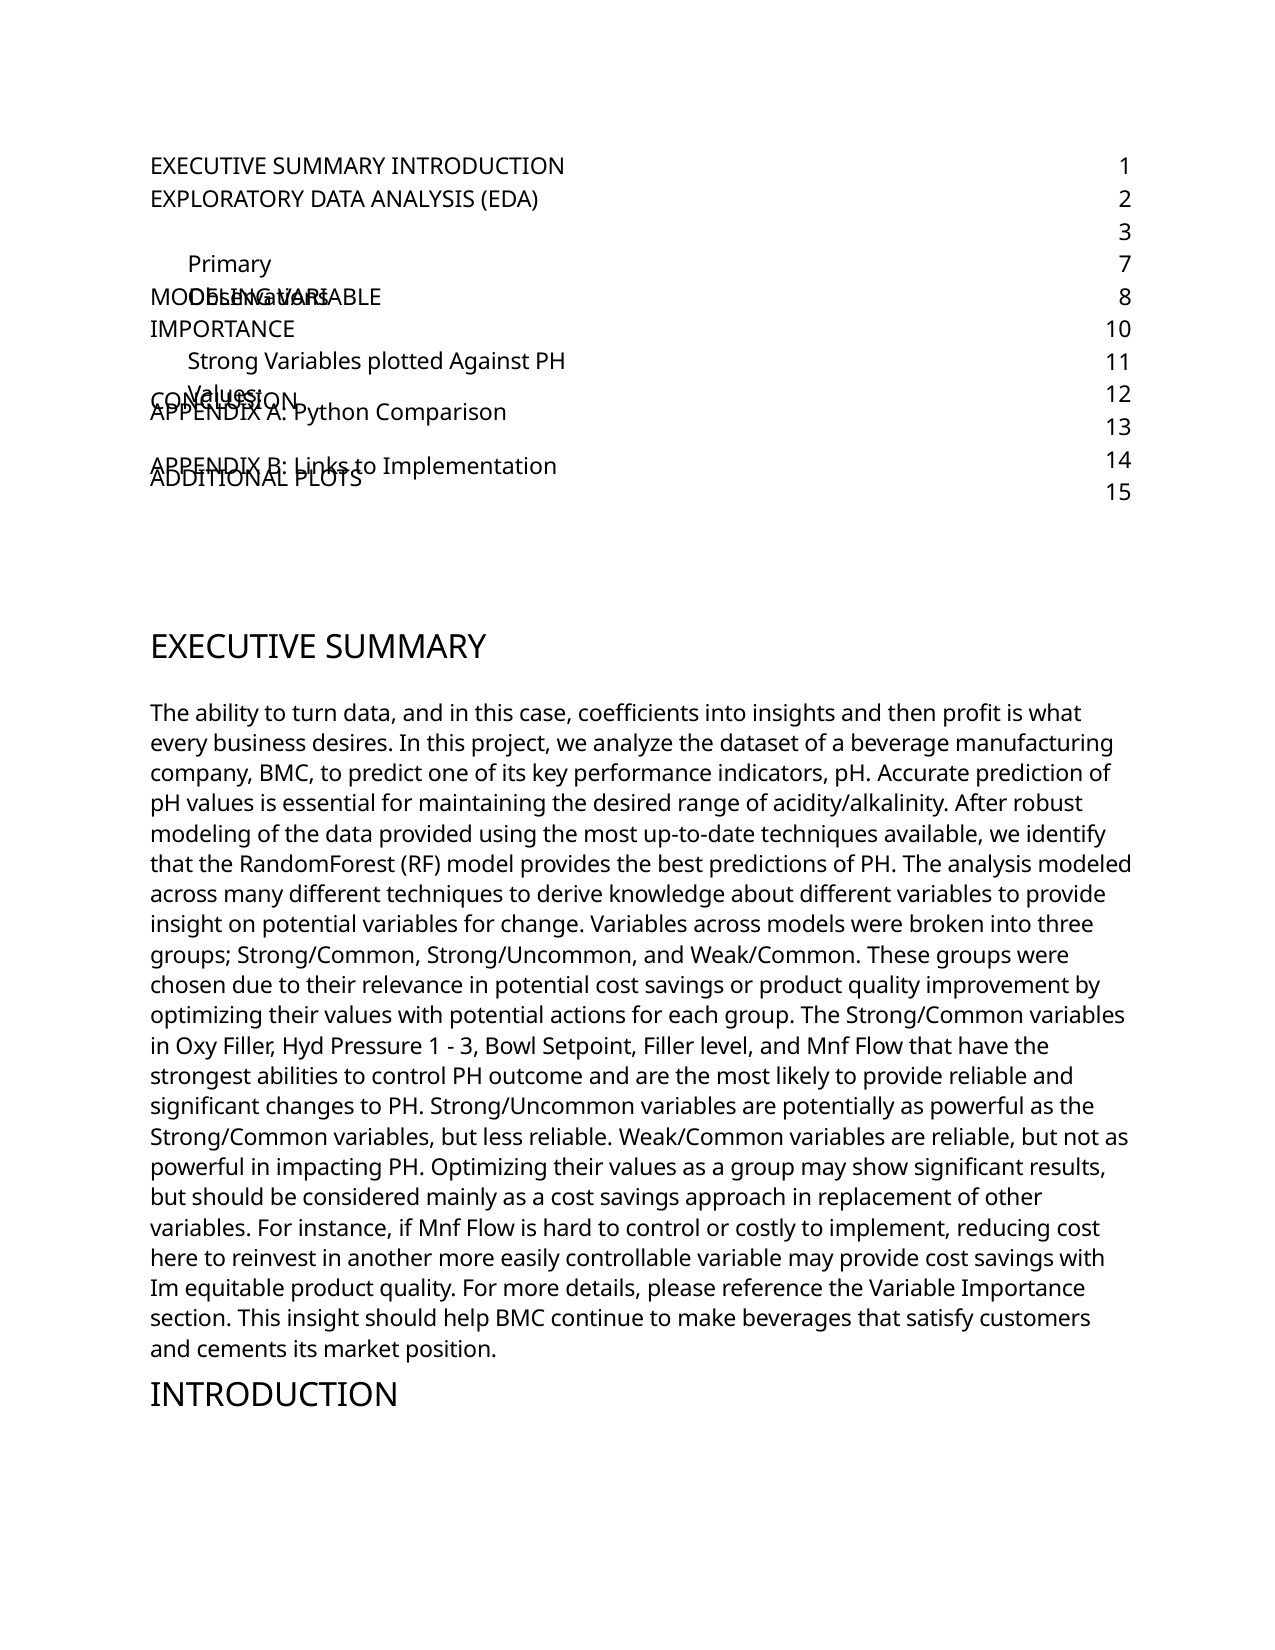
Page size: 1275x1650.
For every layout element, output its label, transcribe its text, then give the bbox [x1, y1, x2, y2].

text_box INTRODUCTION [150, 1366, 415, 1413]
text_box EXECUTIVE SUMMARY INTRODUCTION EXPLORATORY DATA ANALYSIS (EDA) [150, 146, 594, 212]
text_box EXECUTIVE SUMMARY [150, 513, 528, 666]
text_box Strong Variables plotted Against PH Values: [187, 342, 643, 407]
text_box 1 2 3 7 8 10 11 12 13 14 15 [1099, 146, 1132, 506]
text_box The ability to turn data, and in this case, coefficients into insights and then profit is what every business desires. In this project, we analyze the dataset of a beverage manufacturing company, BMC, to predict one of its key performance indicators, pH. Accurate prediction of pH values is essential for maintaining the desired range of acidity/alkalinity. After robust modeling of the data provided using the most up-to-date techniques available, we identify that the RandomForest (RF) model provides the best predictions of PH. The analysis modeled across many different techniques to derive knowledge about different variables to provide insight on potential variables for change. Variables across models were broken into three groups; Strong/Common, Strong/Uncommon, and Weak/Common. These groups were chosen due to their relevance in potential cost savings or product quality improvement by optimizing their values with potential actions for each group. The Strong/Common variables in Oxy Filler, Hyd Pressure 1 - 3, Bowl Setpoint, Filler level, and Mnf Flow that have the strongest abilities to control PH outcome and are the most likely to provide reliable and significant changes to PH. Strong/Uncommon variables are potentially as powerful as the Strong/Common variables, but less reliable. Weak/Common variables are reliable, but not as powerful in impacting PH. Optimizing their values as a group may show significant results, but should be considered mainly as a cost savings approach in replacement of other variables. For instance, if Mnf Flow is hard to control or costly to implement, reducing cost here to reinvest in another more easily controllable variable may provide cost savings with Im equitable product quality. For more details, please reference the Variable Importance section. This insight should help BMC continue to make beverages that satisfy customers and cements its market position. [150, 664, 1131, 1362]
text_box CONCLUSION APPENDIX A: Python Comparison APPENDIX B: Links to Implementation ADDITIONAL PLOTS [150, 356, 575, 491]
text_box MODELING VARIABLE IMPORTANCE [150, 277, 434, 343]
text_box Primary Observations [187, 244, 415, 277]
